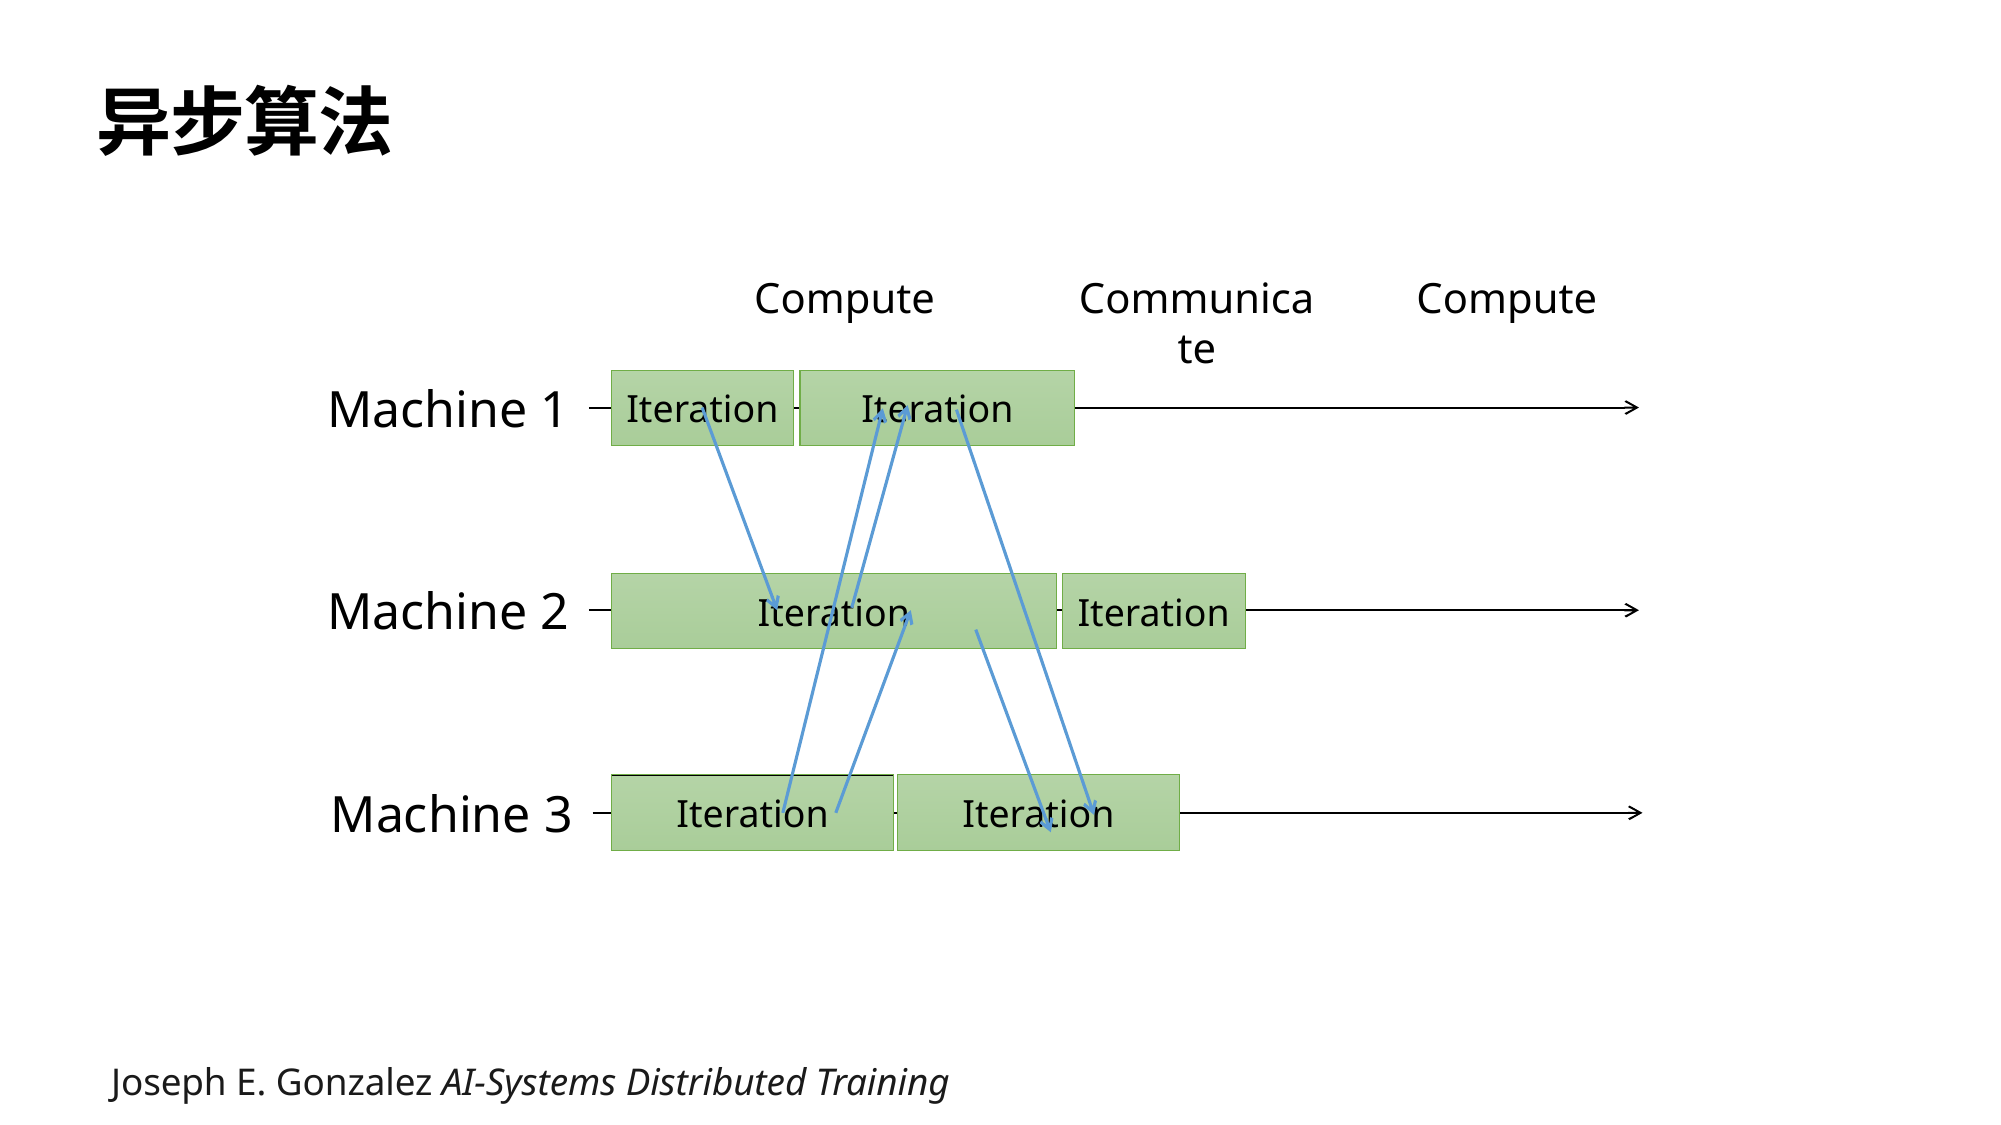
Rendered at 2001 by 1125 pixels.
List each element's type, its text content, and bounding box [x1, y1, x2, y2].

text_box Communicate [1059, 264, 1335, 369]
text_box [851, 404, 908, 608]
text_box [330, 369, 1643, 851]
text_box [884, 609, 912, 814]
title 异步算法 [96, 75, 1904, 166]
text_box Compute [1401, 264, 1613, 330]
text_box Compute [739, 264, 950, 330]
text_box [782, 408, 884, 814]
text_box Joseph E. Gonzalez AI-Systems Distributed Training [96, 1051, 1097, 1111]
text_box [956, 409, 1095, 816]
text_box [701, 407, 778, 611]
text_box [975, 629, 1051, 833]
